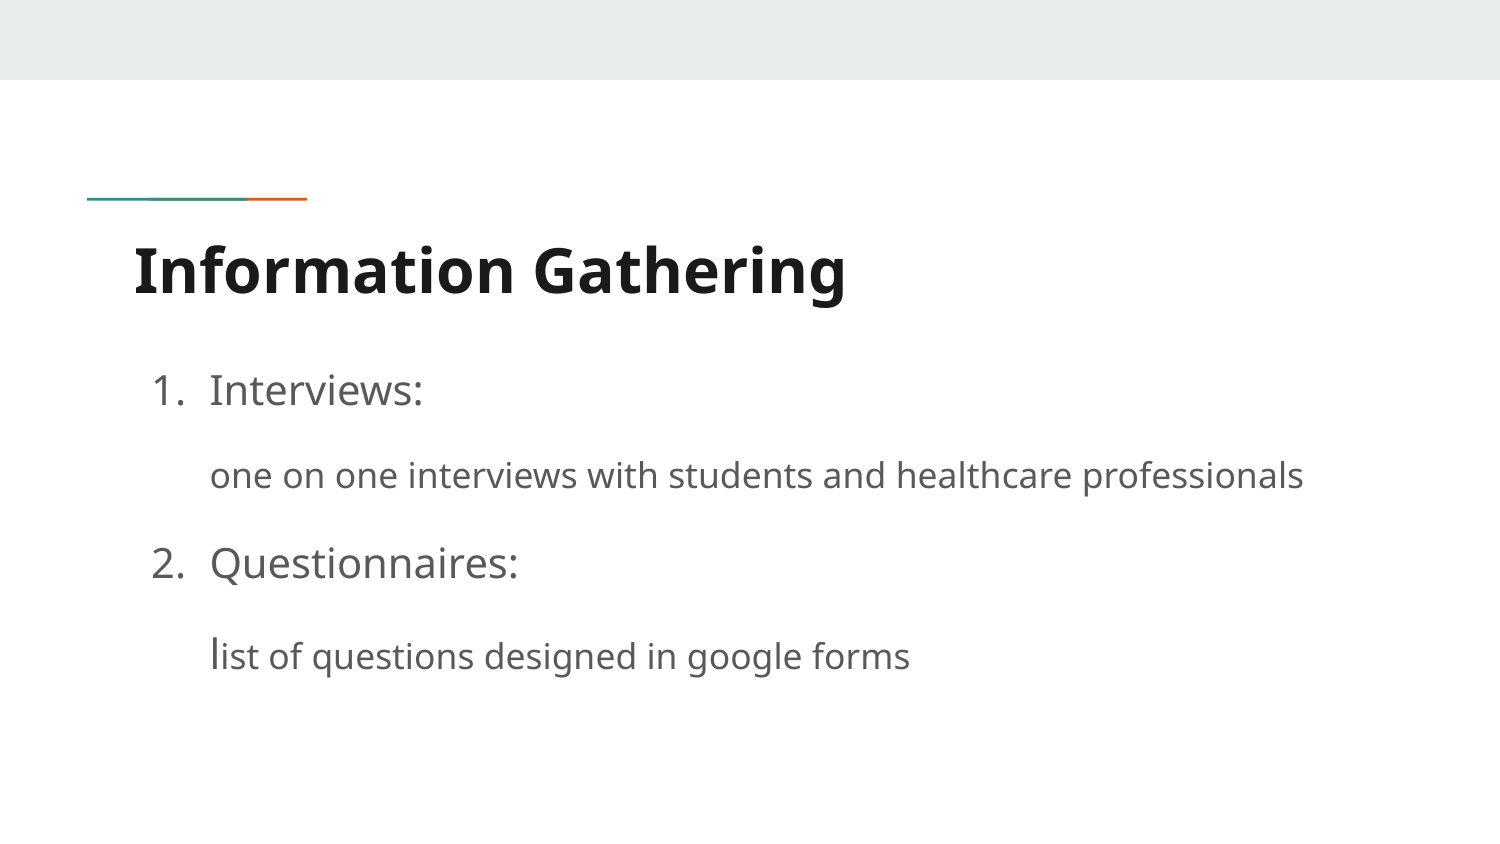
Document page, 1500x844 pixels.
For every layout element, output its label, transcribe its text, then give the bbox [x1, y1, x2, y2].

list Interviews: one on one interviews with students and healthcare professionals Questionnaires: list of questions designed in google forms [119, 341, 1381, 712]
title Information Gathering [119, 216, 1381, 299]
